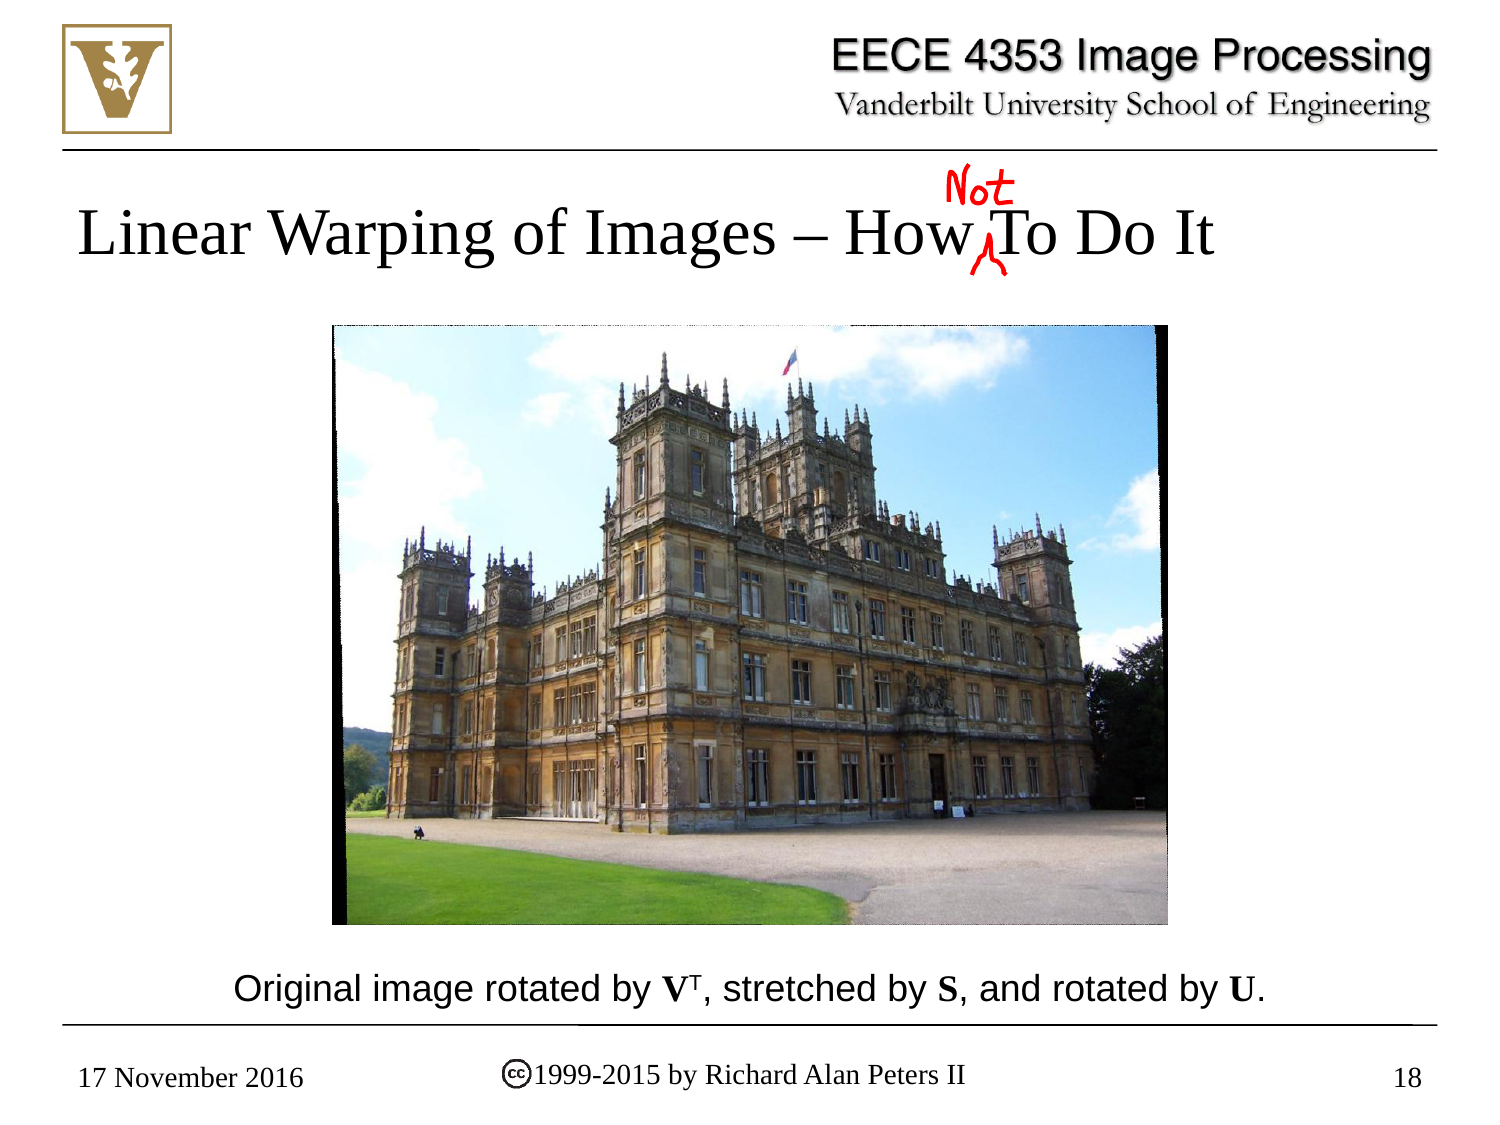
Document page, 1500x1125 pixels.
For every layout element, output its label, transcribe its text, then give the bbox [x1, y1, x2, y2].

picture [331, 325, 1168, 926]
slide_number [62, 1045, 413, 1106]
text_box Original image rotated by VT, stretched by S, and rotated by U. [218, 956, 1282, 1017]
picture [62, 24, 172, 134]
picture [826, 25, 1436, 133]
text_box [969, 232, 1008, 277]
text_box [948, 164, 1015, 204]
footer 1999-2015 by Richard Alan Peters II [512, 1042, 988, 1103]
title Linear Warping of Images – How To Do It [62, 168, 1438, 288]
picture [498, 1055, 512, 1091]
slide_number 18 [1087, 1045, 1438, 1106]
